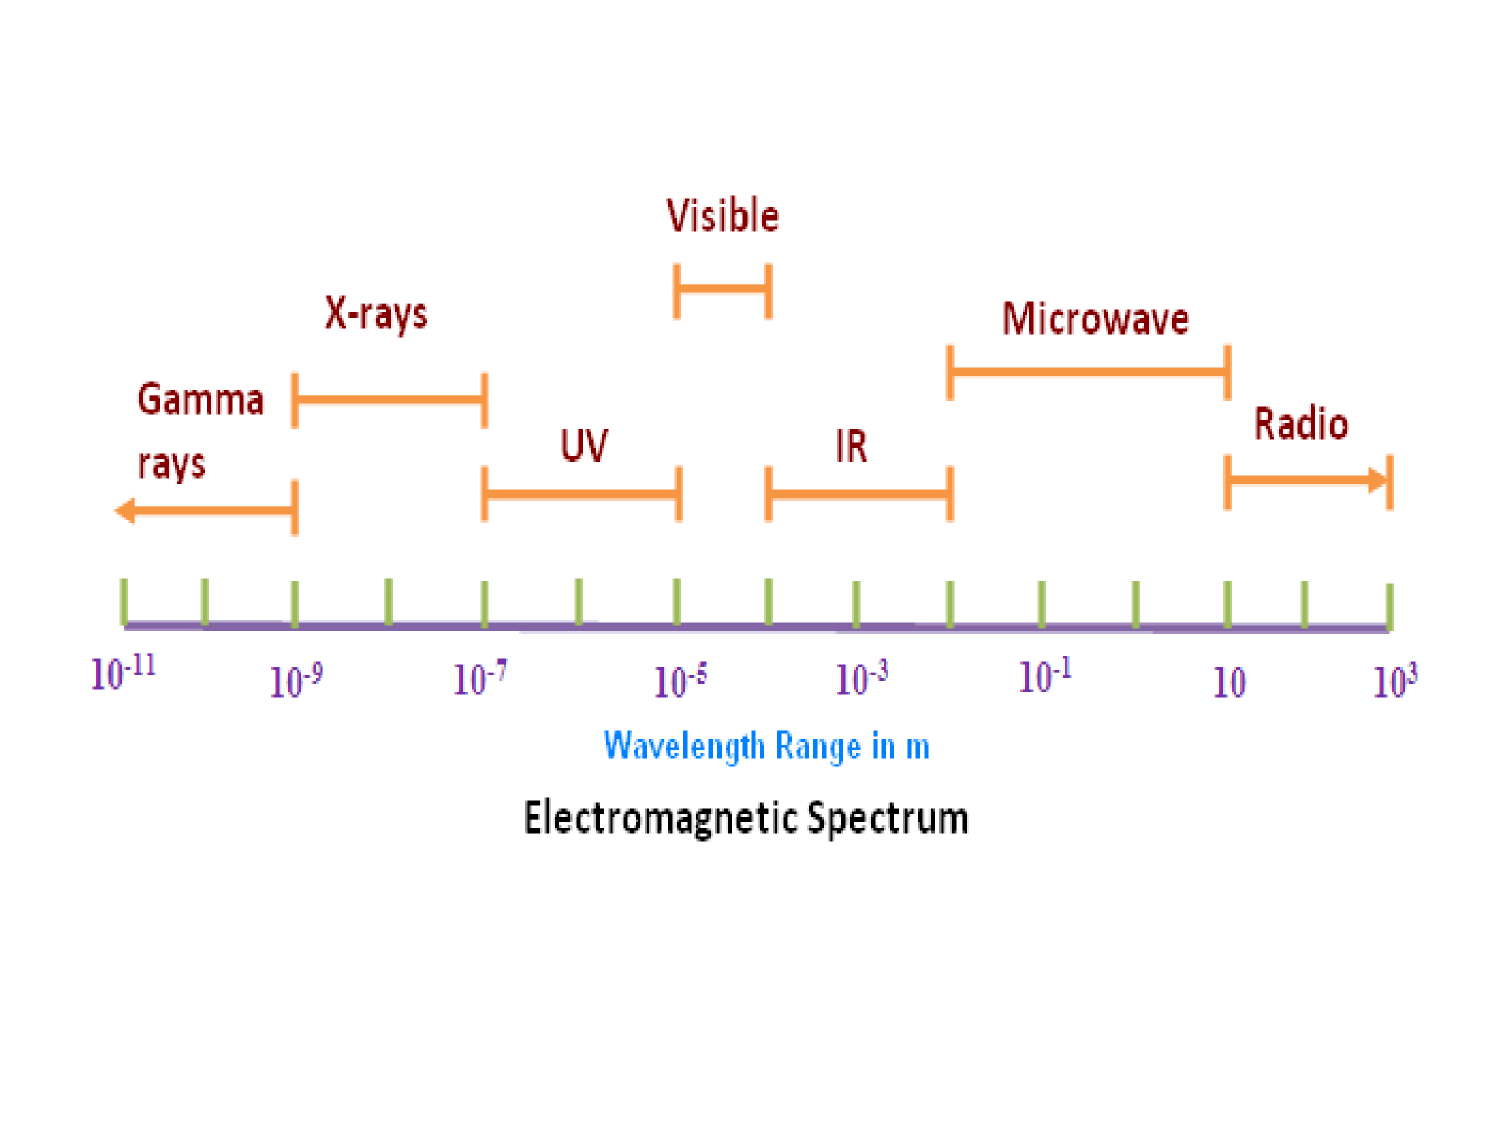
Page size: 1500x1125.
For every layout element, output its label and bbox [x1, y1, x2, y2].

text_box [87, 174, 1425, 875]
